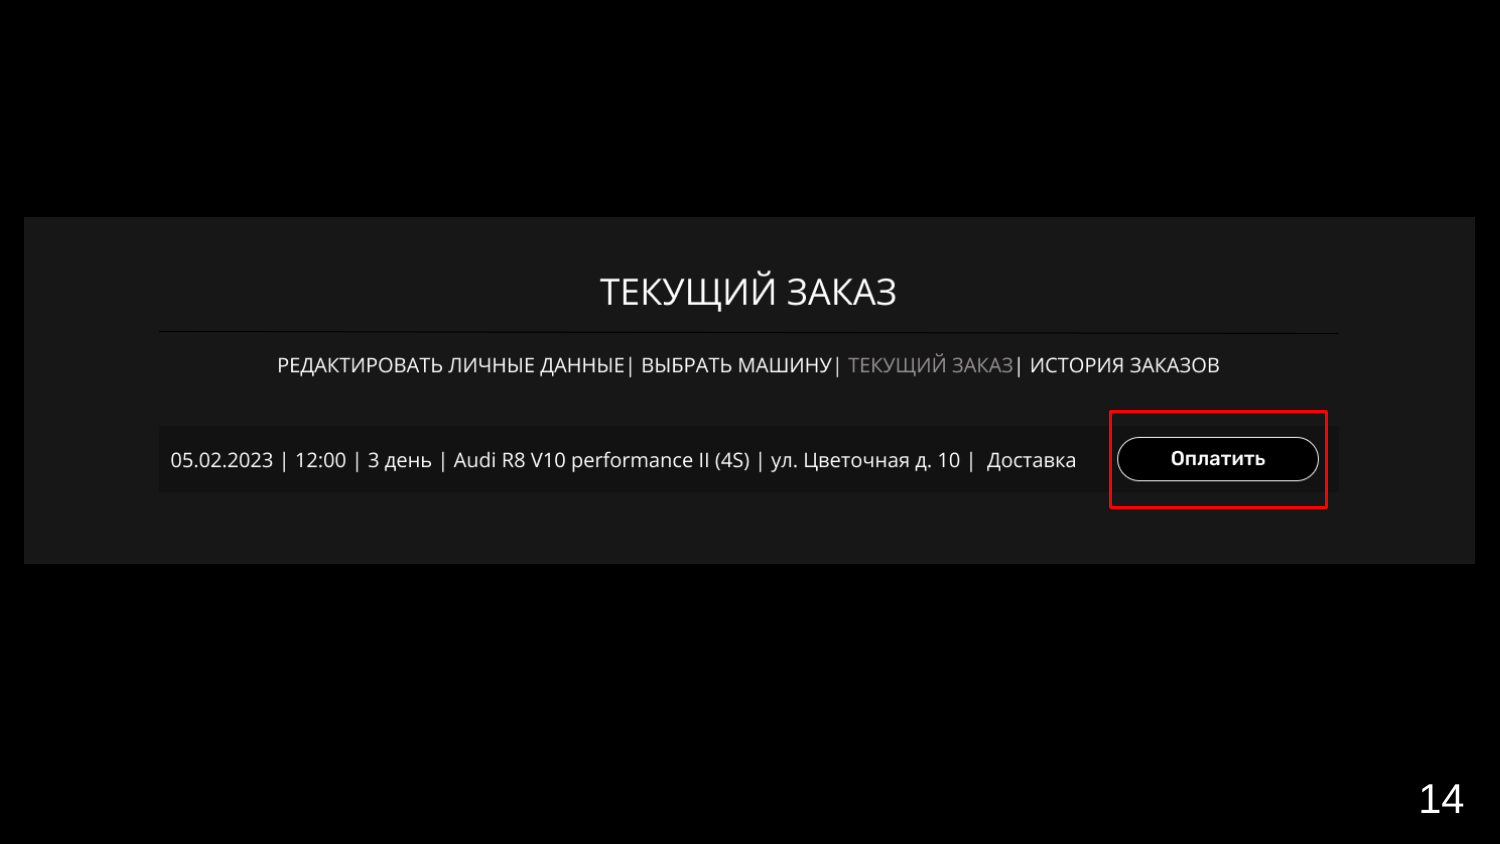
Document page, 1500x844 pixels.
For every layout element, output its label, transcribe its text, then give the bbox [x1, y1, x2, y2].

slide_number 14 [1389, 764, 1480, 830]
picture [24, 216, 1476, 564]
